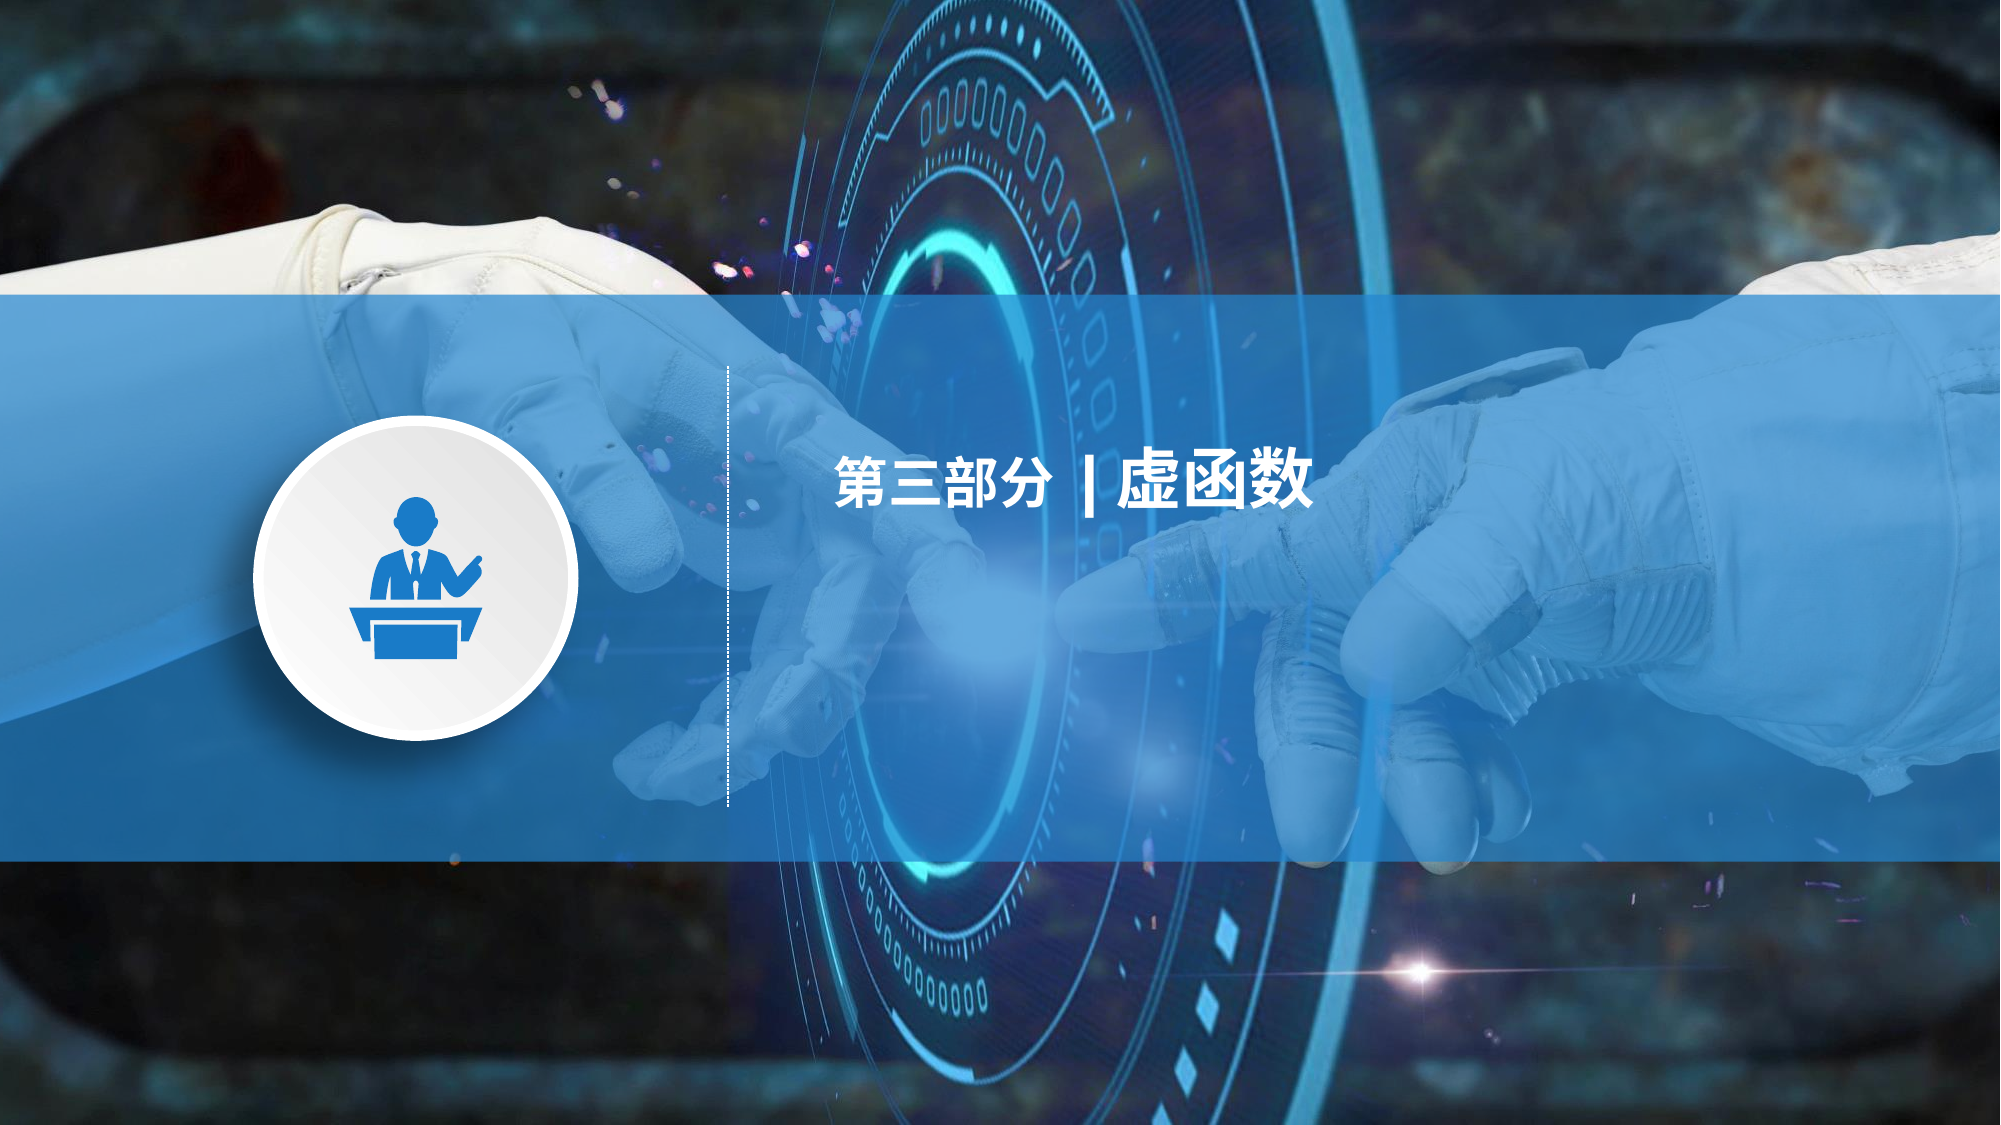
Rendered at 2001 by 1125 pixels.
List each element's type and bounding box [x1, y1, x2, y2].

text_box [258, 420, 574, 736]
picture [0, 0, 2000, 1125]
